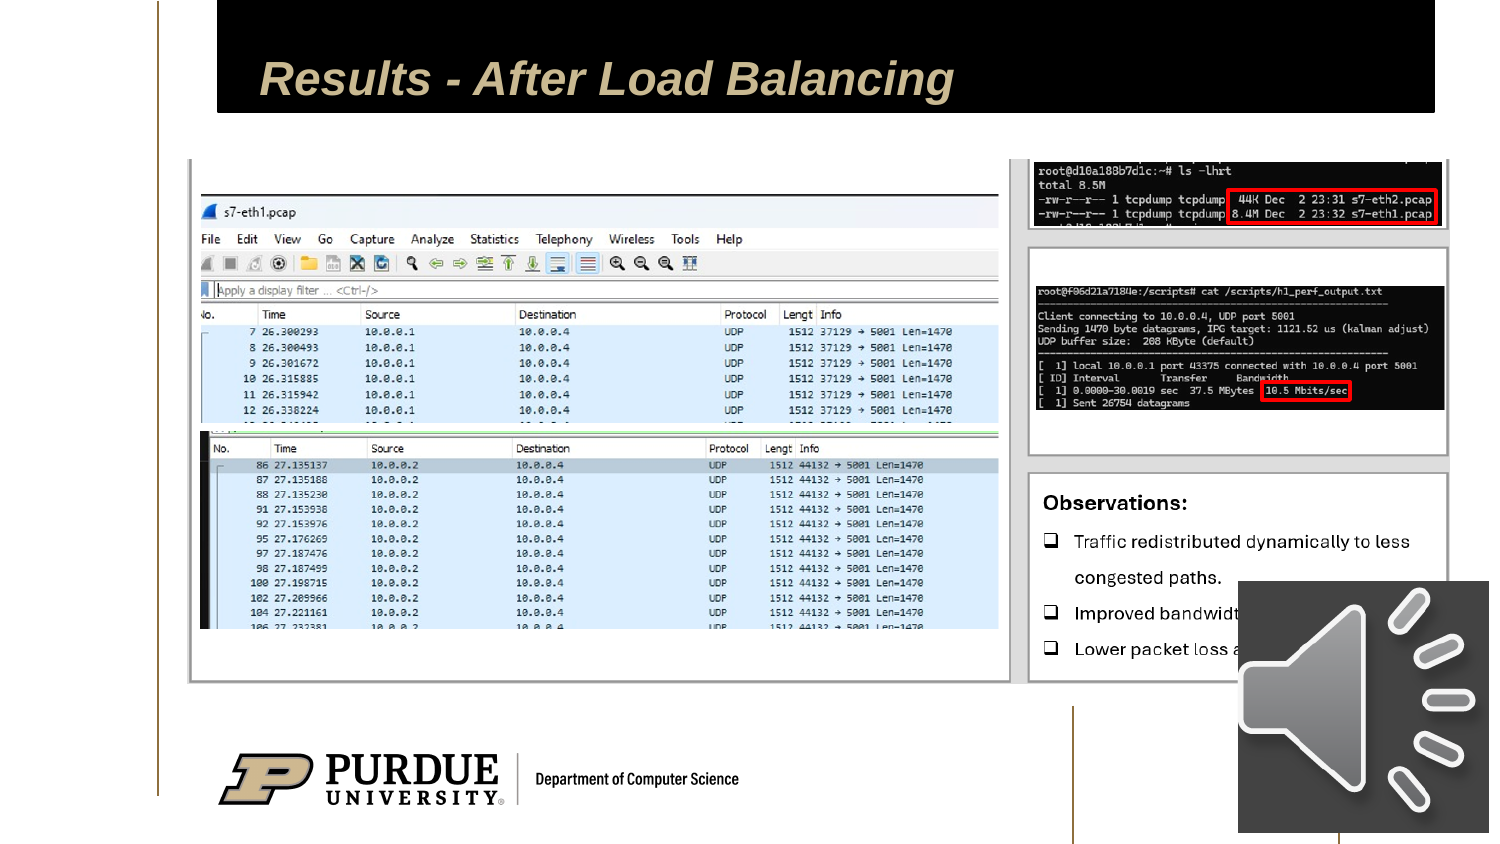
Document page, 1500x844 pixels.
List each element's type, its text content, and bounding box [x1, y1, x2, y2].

picture [187, 159, 1490, 834]
picture [218, 751, 750, 808]
title Results - After Load Balancing [257, 51, 1245, 158]
